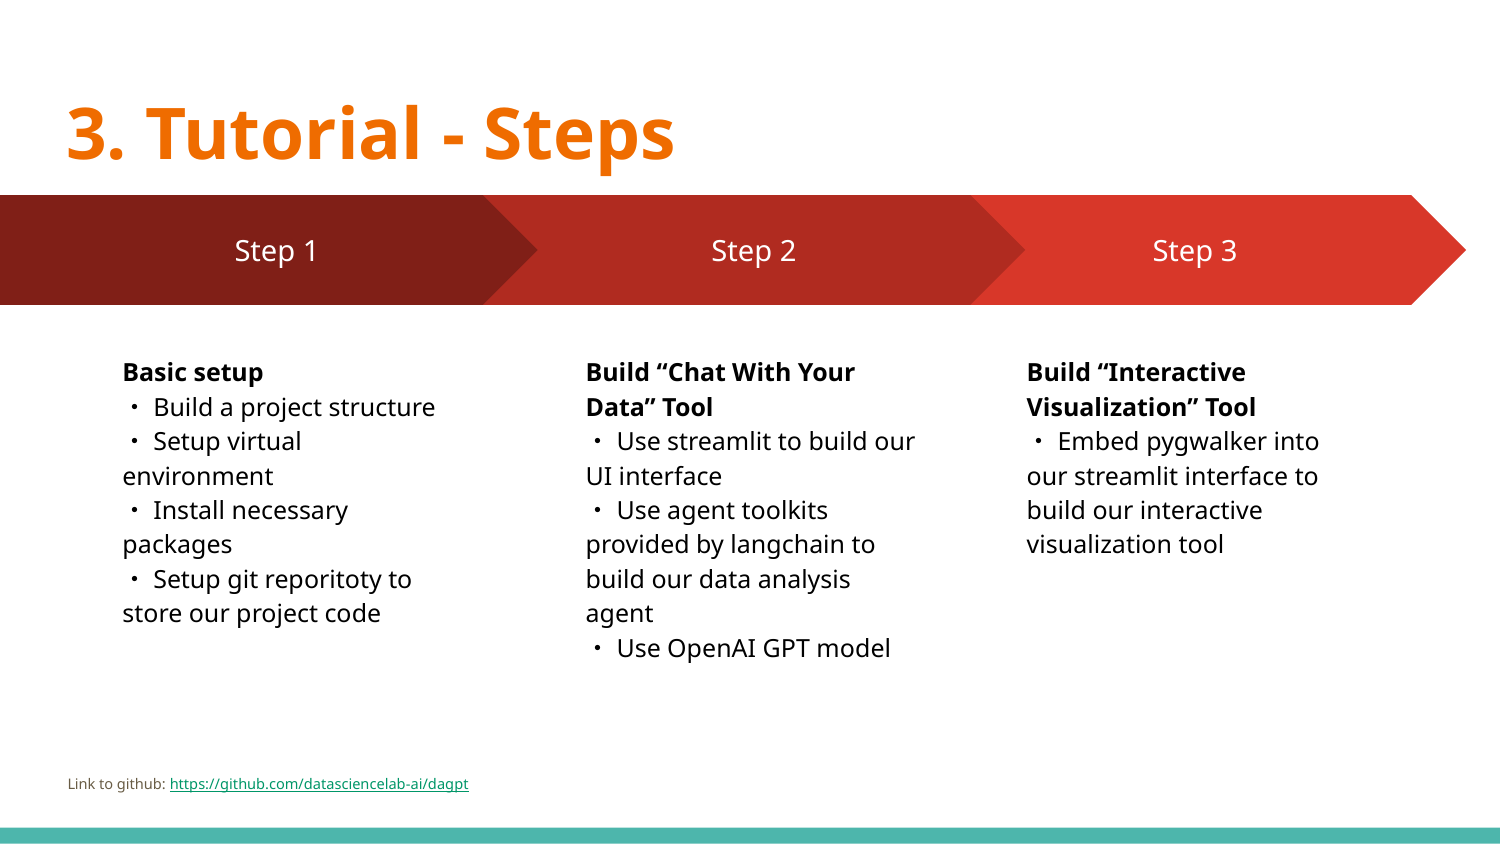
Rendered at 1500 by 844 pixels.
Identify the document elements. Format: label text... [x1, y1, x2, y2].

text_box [1026, 194, 1467, 767]
text_box Link to github: https://github.com/datasciencelab-ai/dagpt [52, 775, 1448, 806]
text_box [482, 194, 1026, 767]
title 3. Tutorial - Steps [51, 72, 1449, 189]
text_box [0, 194, 481, 767]
